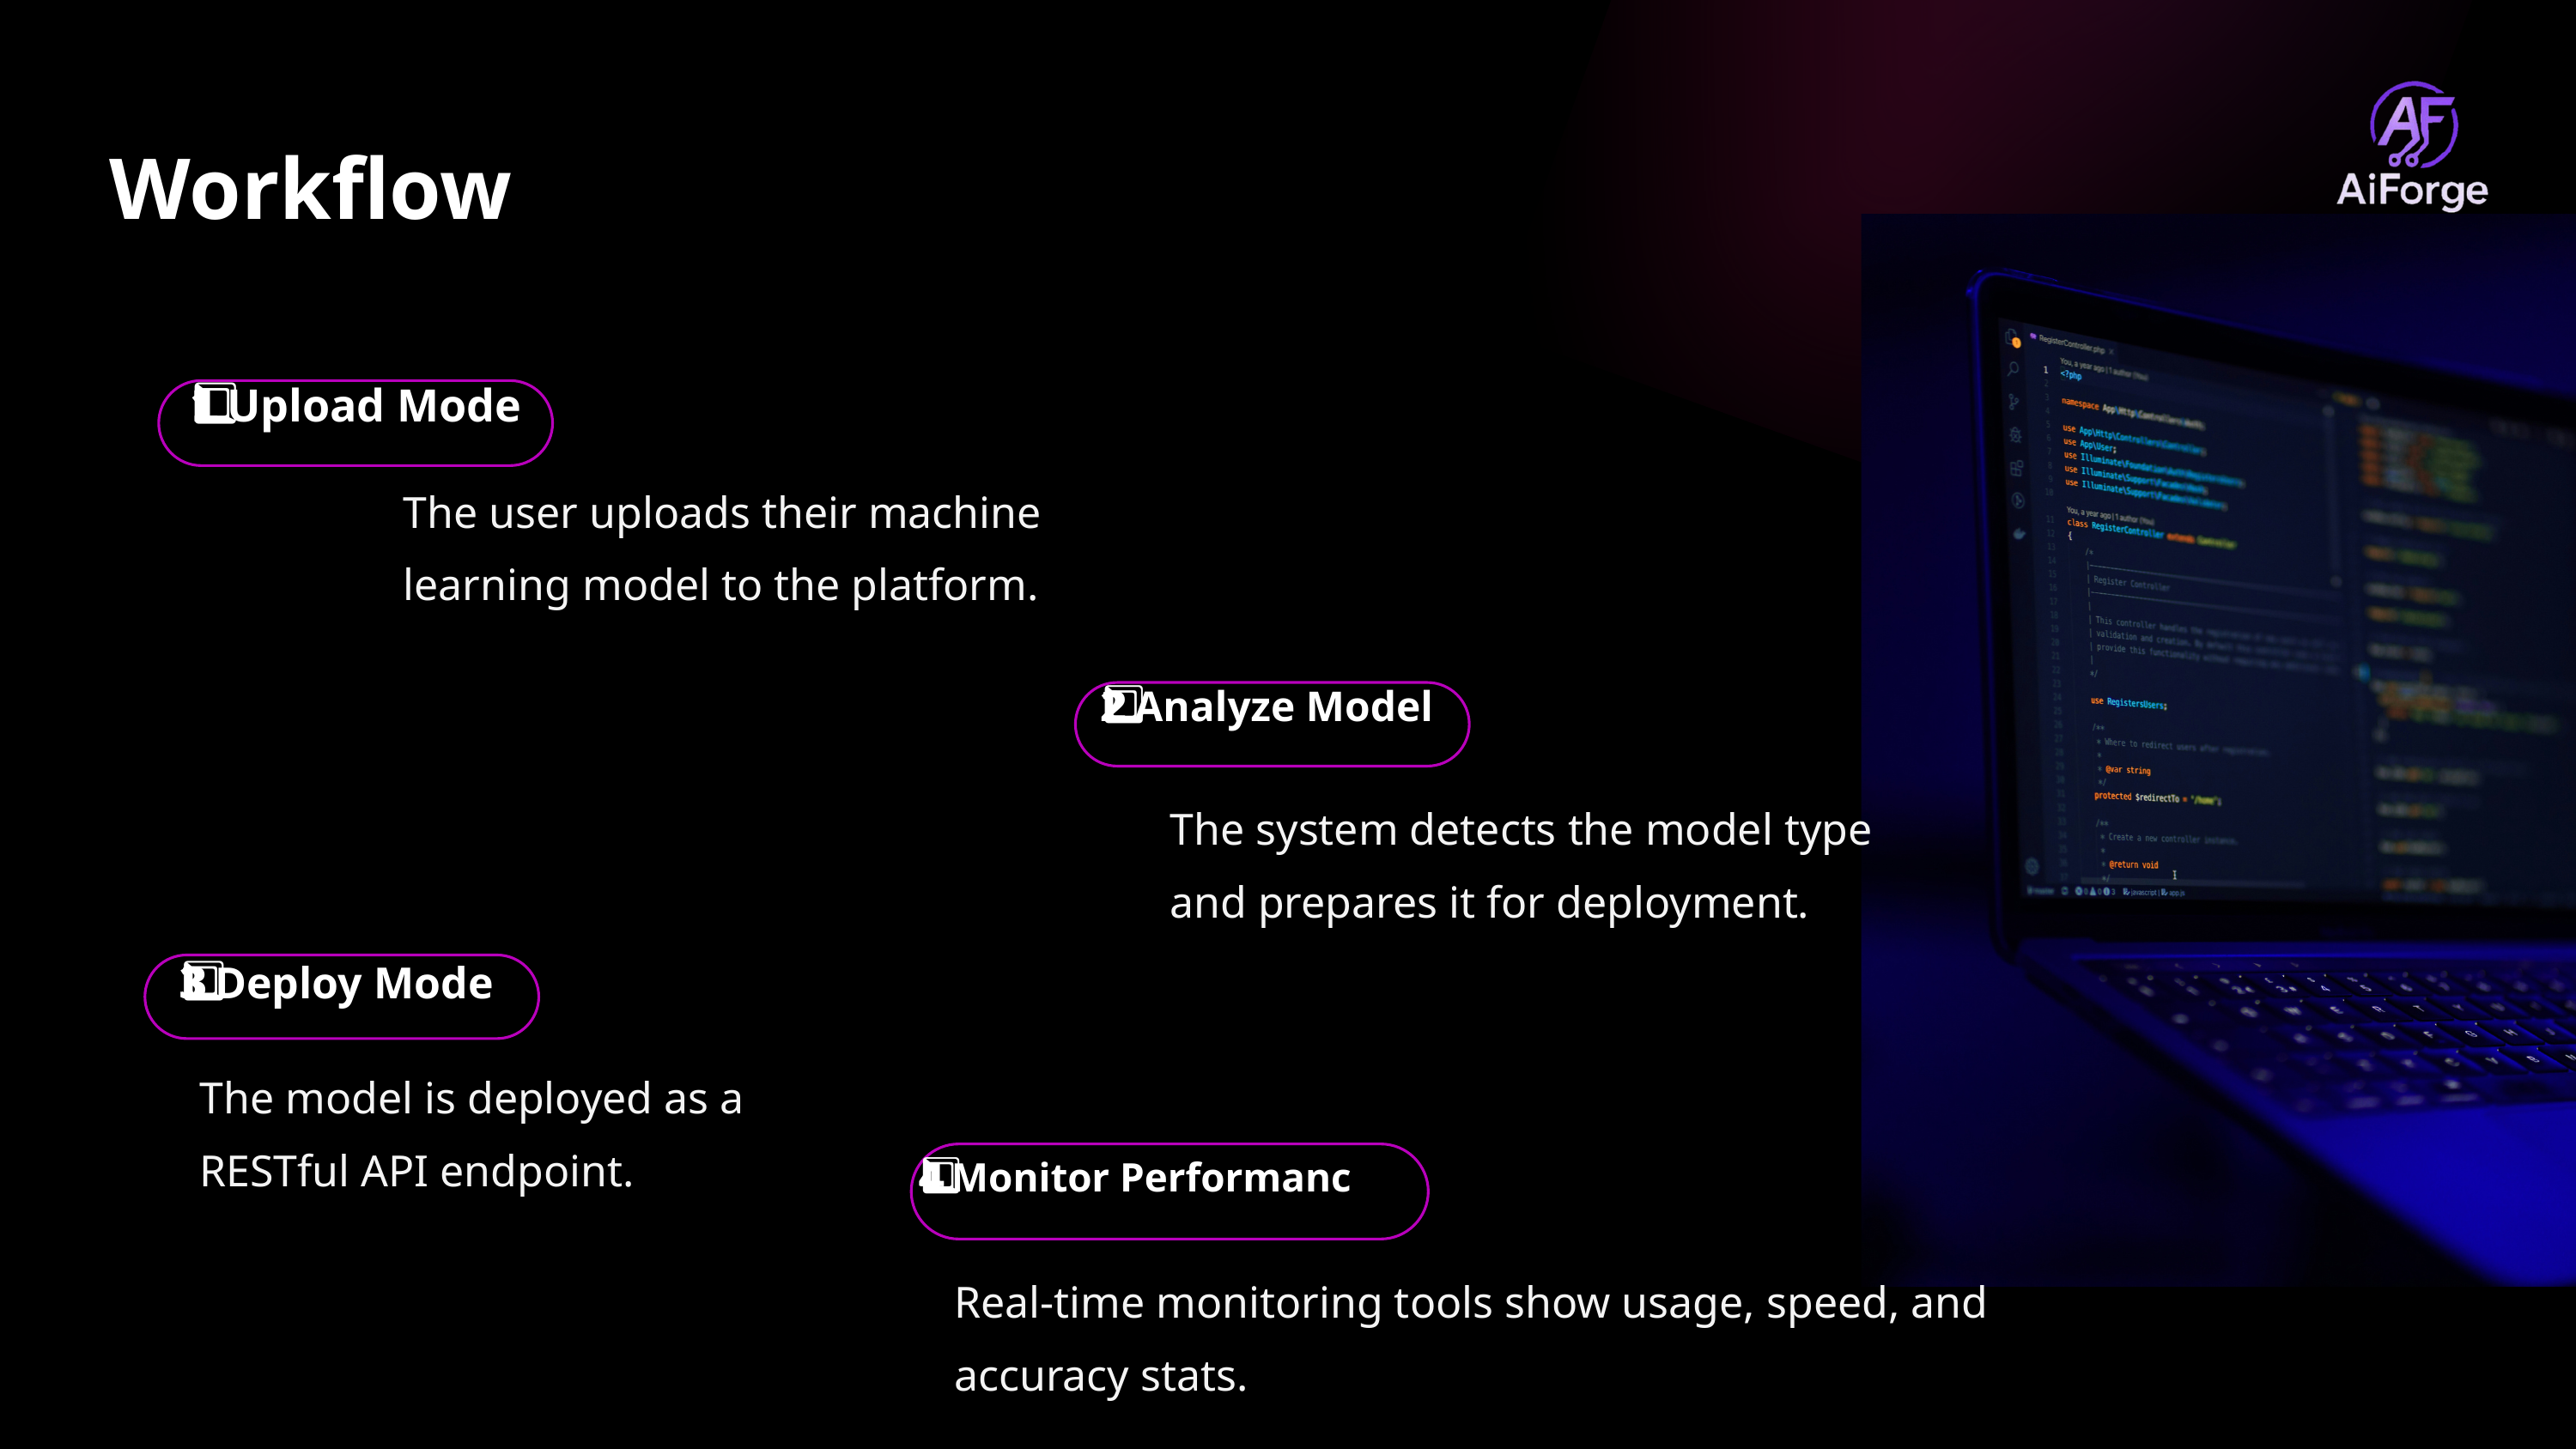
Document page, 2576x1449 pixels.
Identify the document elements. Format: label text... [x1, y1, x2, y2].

text_box Real-time monitoring tools show usage, speed, and accuracy stats. [954, 1253, 2092, 1400]
text_box [1492, 0, 2473, 463]
text_box [1861, 214, 2576, 1287]
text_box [1075, 682, 1470, 767]
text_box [158, 380, 553, 466]
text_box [910, 1143, 1429, 1240]
text_box [2204, 74, 2576, 214]
text_box The user uploads their machine learning model to the platform. [403, 464, 1170, 609]
text_box The system detects the model type and prepares it for deployment. [1170, 780, 1876, 927]
text_box Workflow [109, 149, 1076, 237]
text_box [144, 955, 539, 1040]
text_box The model is deployed as a RESTful API endpoint. [199, 1049, 906, 1196]
